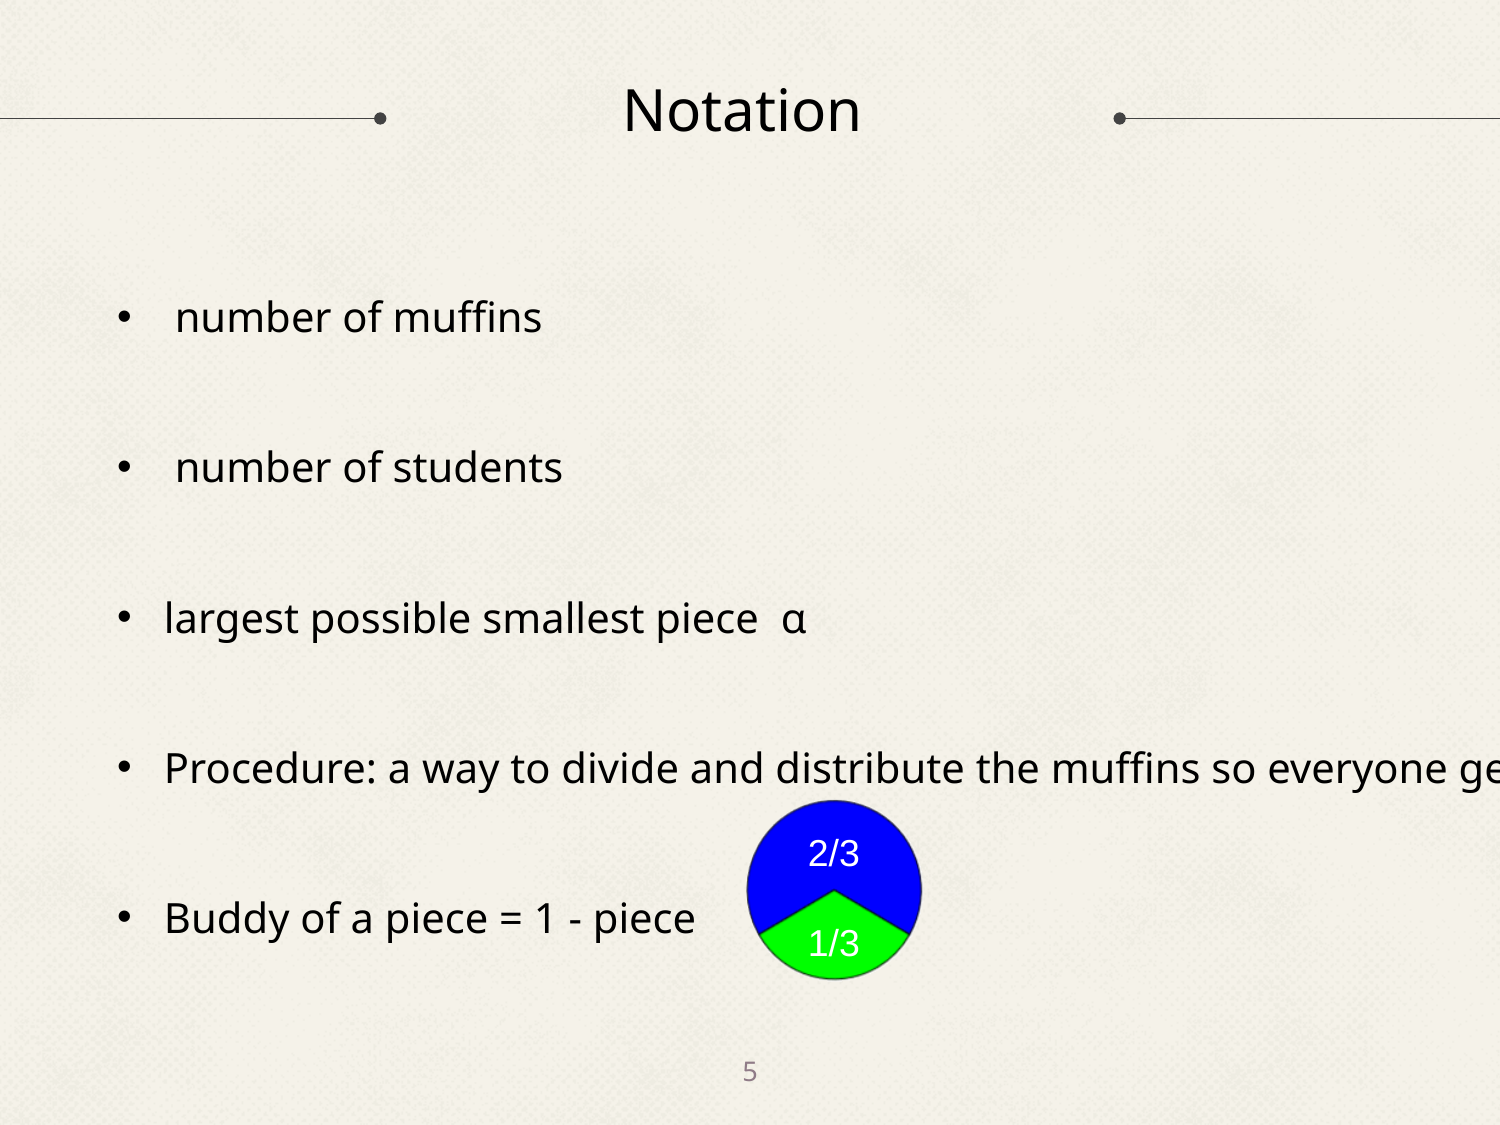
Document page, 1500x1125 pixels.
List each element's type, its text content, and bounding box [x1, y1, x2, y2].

text_box Notation [430, 14, 1070, 202]
picture [1490, 763, 1500, 770]
picture [1490, 773, 1500, 780]
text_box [716, 760, 972, 1040]
picture [0, 0, 1500, 1125]
slide_number 5 [705, 1038, 795, 1125]
